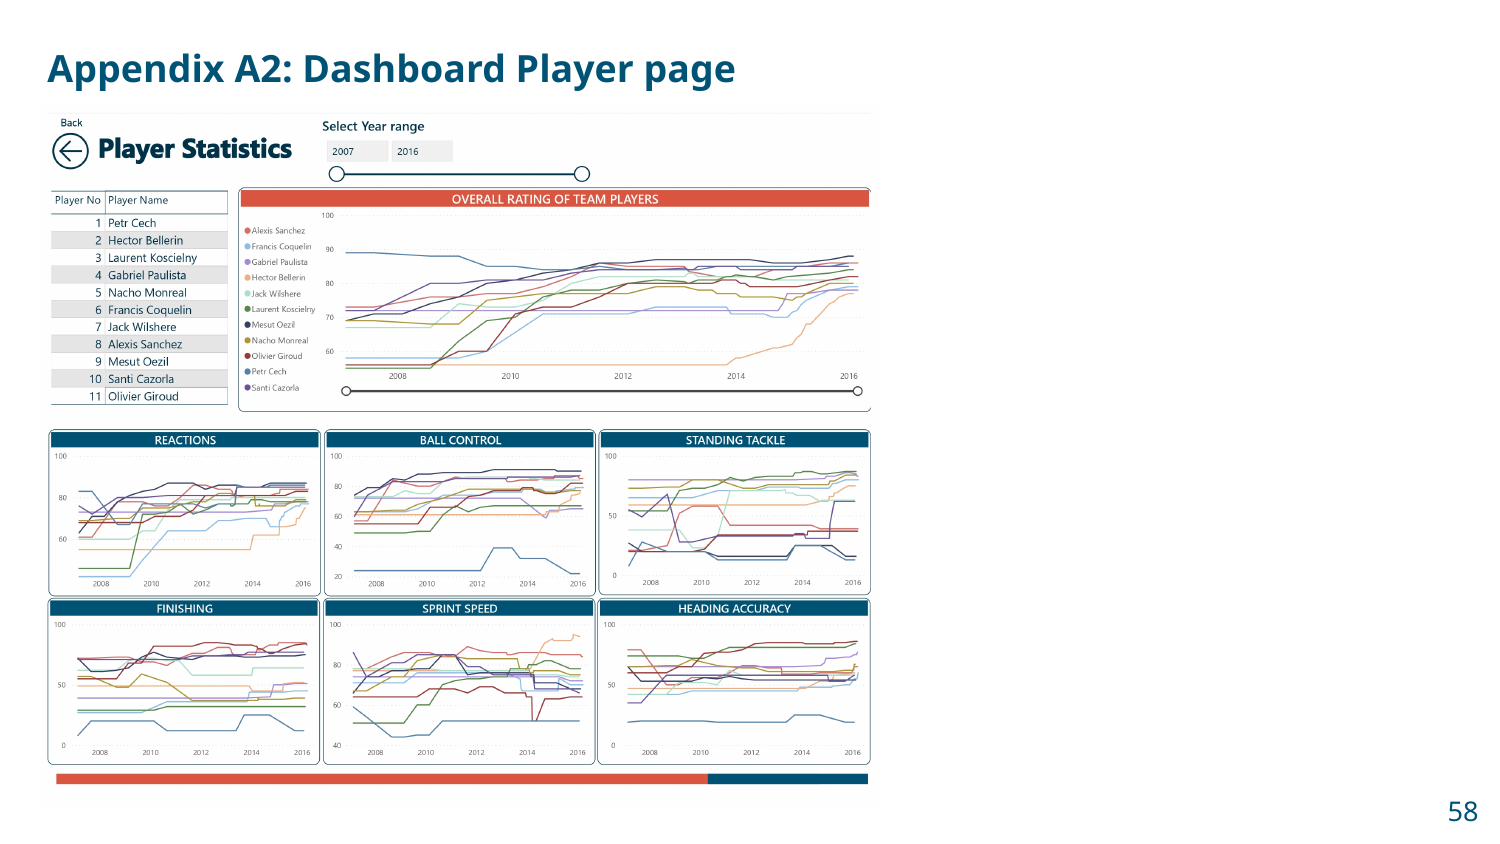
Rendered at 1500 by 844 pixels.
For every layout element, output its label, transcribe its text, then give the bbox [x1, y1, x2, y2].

title Appendix A2: Dashboard Player page [32, 29, 1356, 94]
slide_number 58 [1403, 779, 1494, 844]
picture [38, 103, 880, 810]
